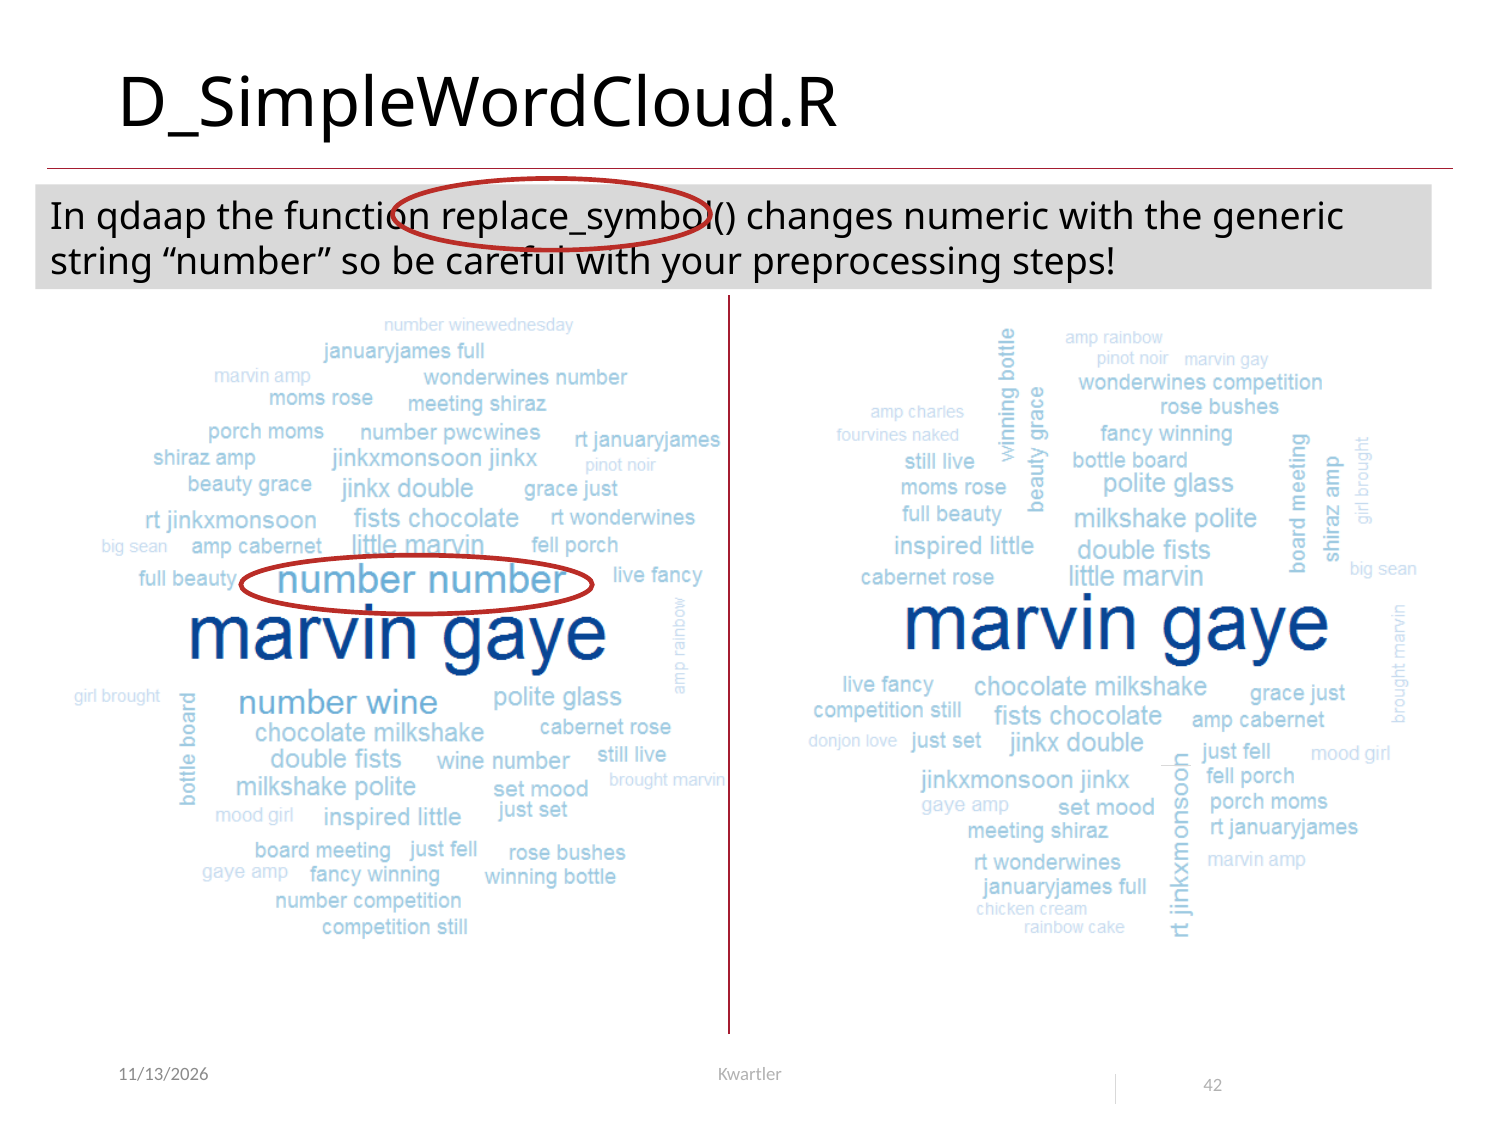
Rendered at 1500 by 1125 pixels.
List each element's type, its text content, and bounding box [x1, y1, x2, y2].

text_box [392, 177, 711, 251]
picture [49, 302, 726, 967]
picture [789, 314, 1432, 953]
slide_number 42 [1188, 1042, 1330, 1103]
text_box In qdaap the function replace_symbol() changes numeric with the generic string “number” so be careful with your preprocessing steps! [35, 184, 1432, 290]
footer Kwartler [496, 1042, 1004, 1103]
title D_SimpleWordCloud.R [103, 59, 1397, 157]
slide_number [103, 1042, 441, 1103]
